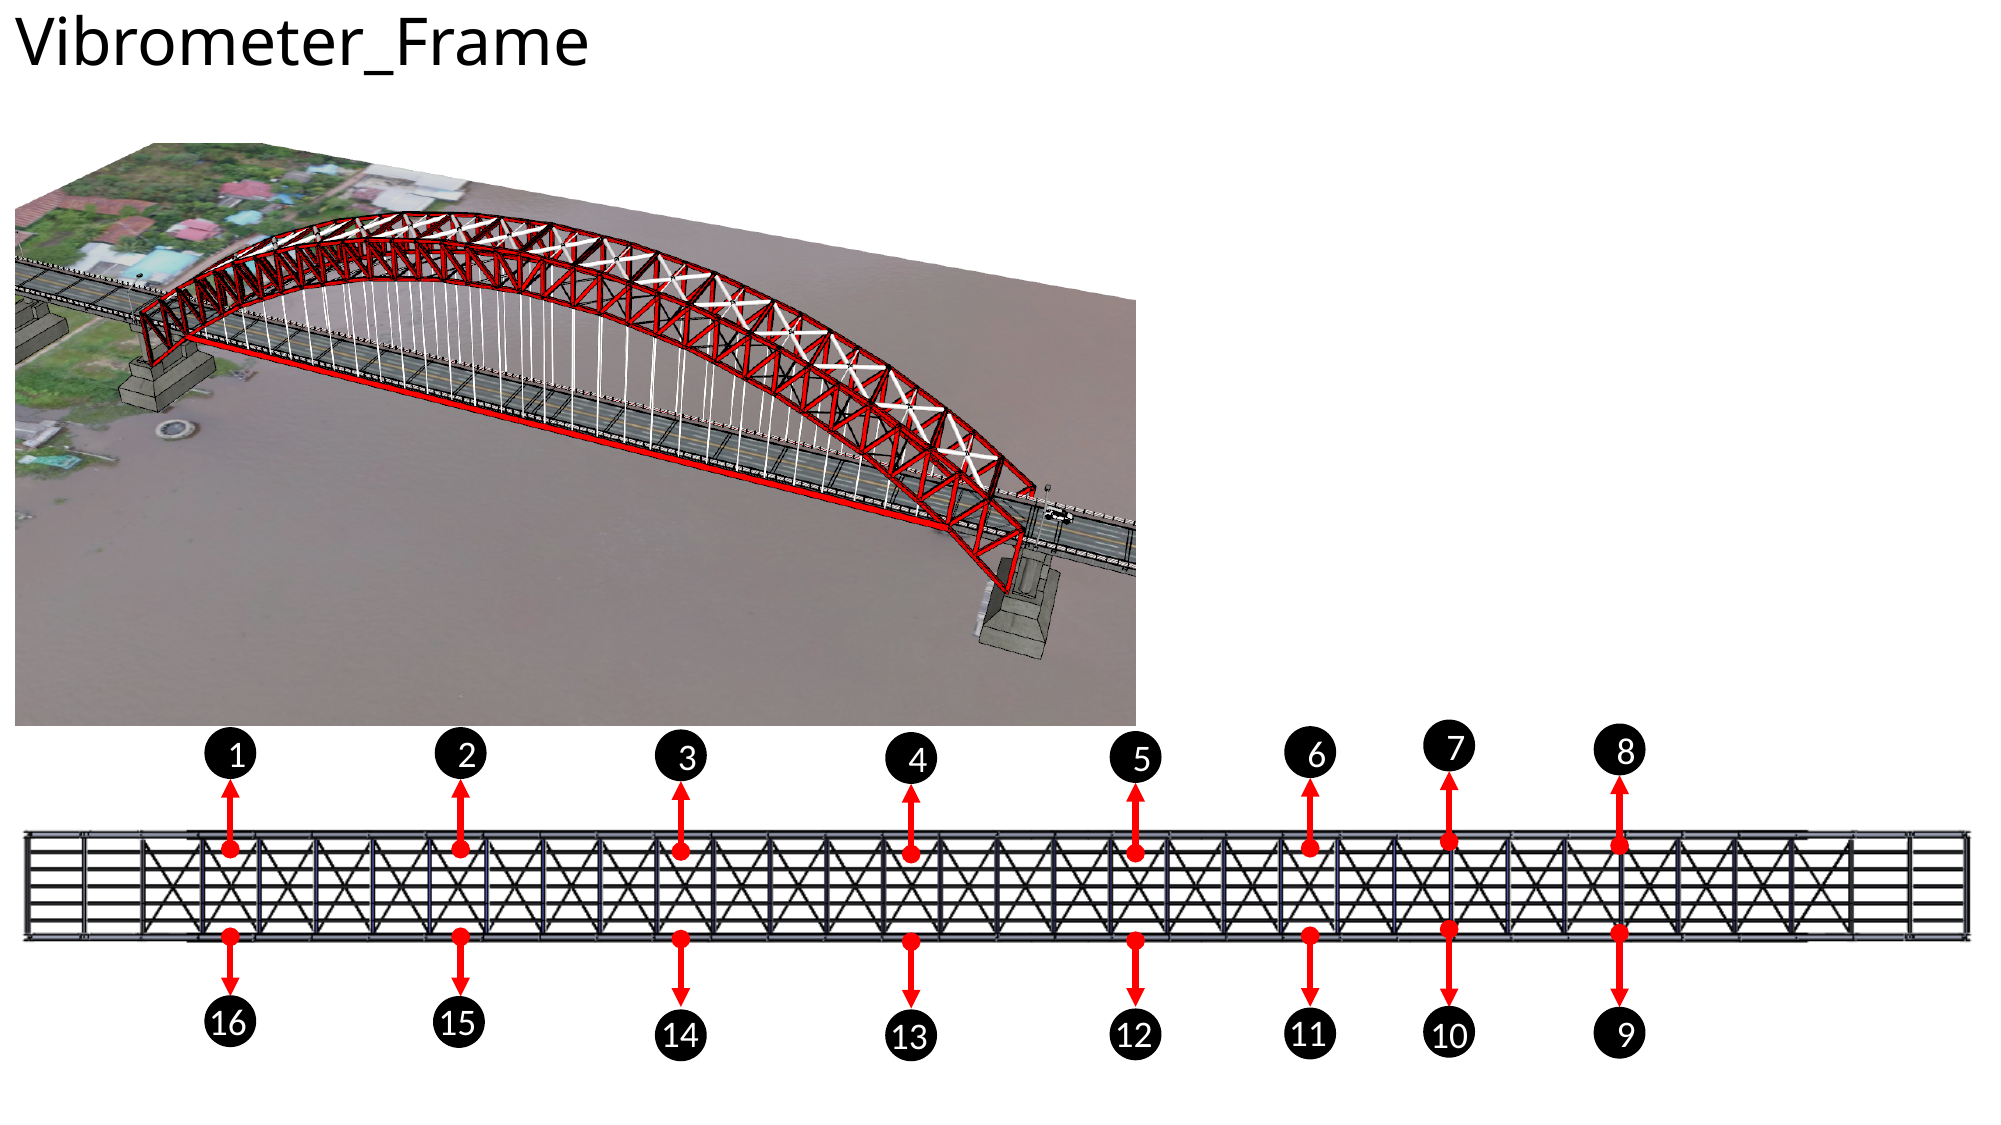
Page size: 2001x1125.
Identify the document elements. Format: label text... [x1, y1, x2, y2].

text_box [0, 720, 2000, 1065]
title Vibrometer_Frame [0, 0, 1198, 88]
picture [15, 143, 1136, 720]
